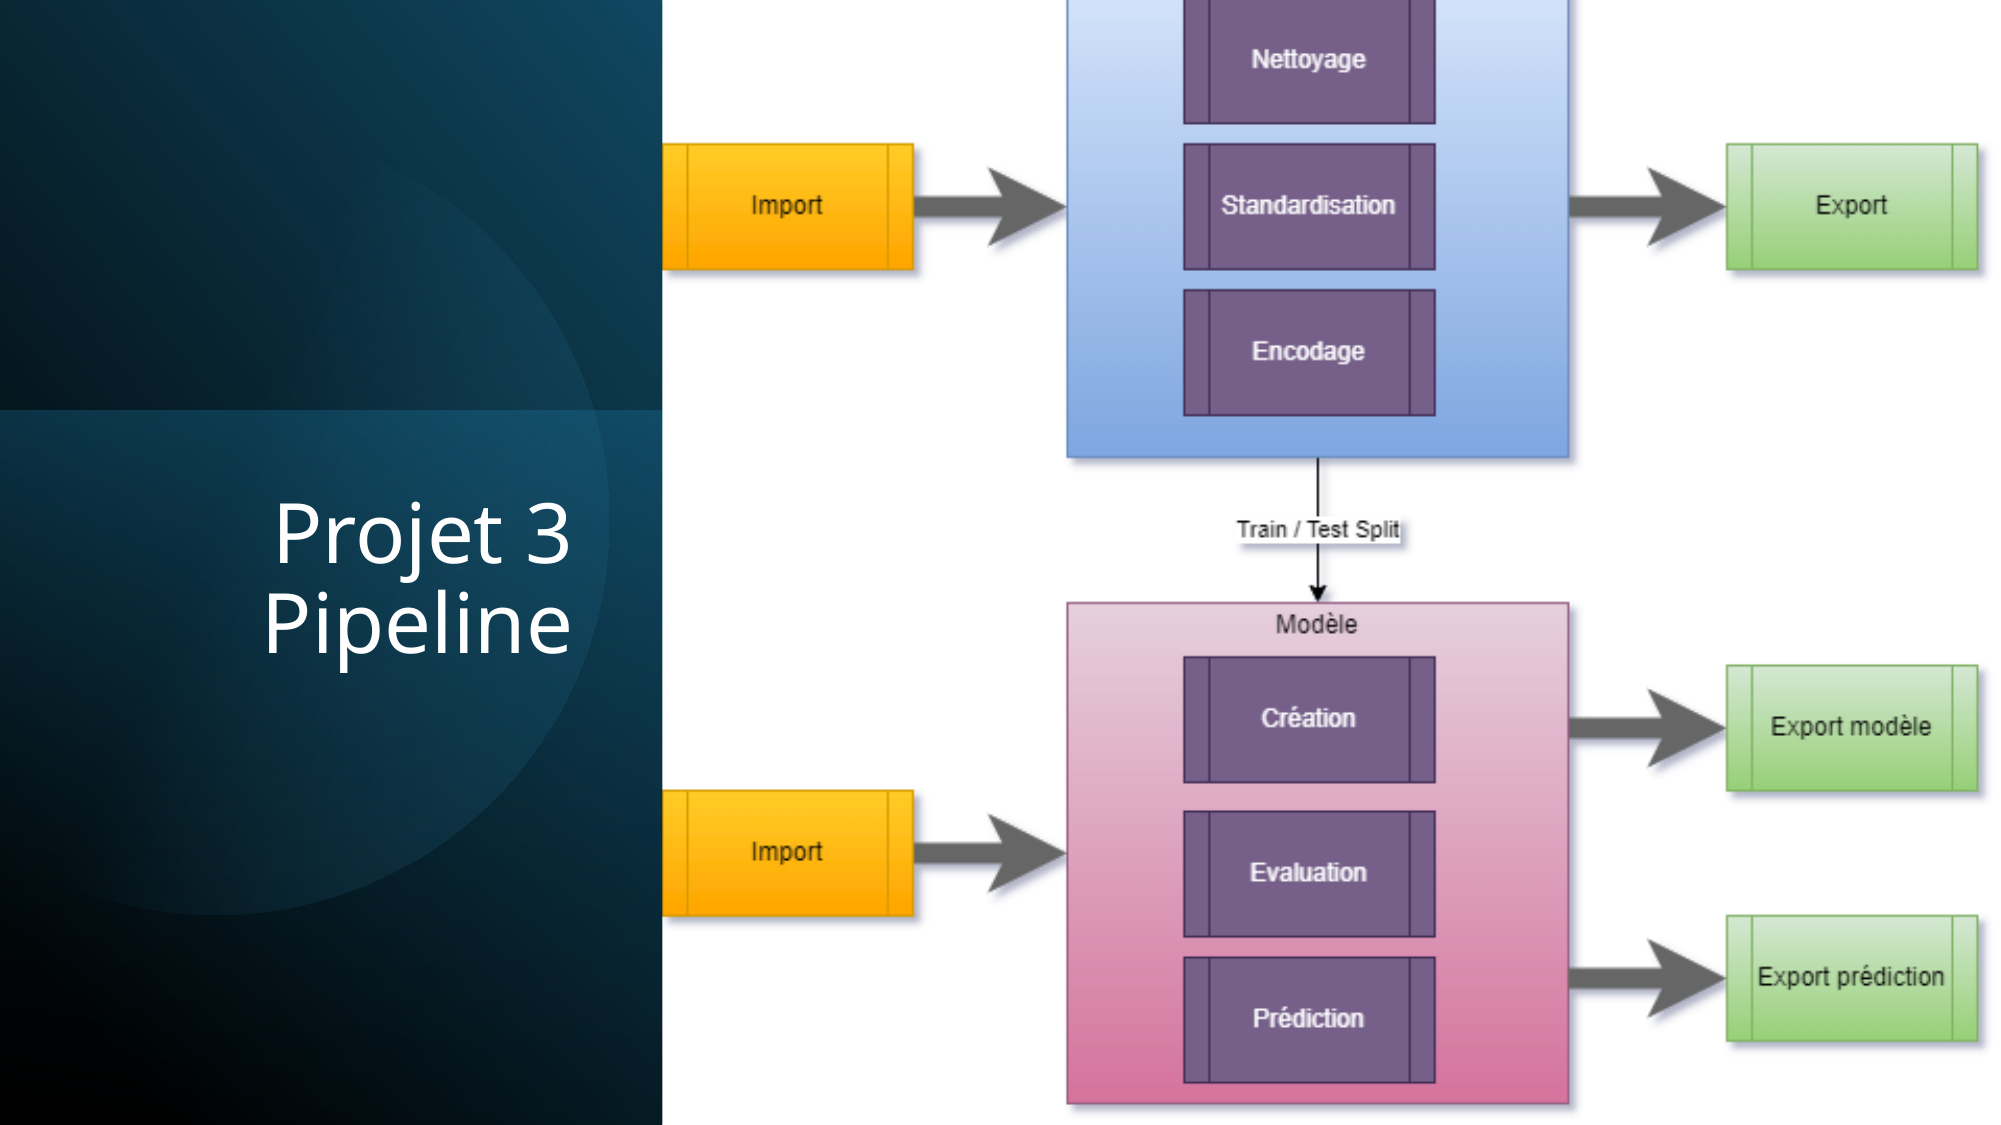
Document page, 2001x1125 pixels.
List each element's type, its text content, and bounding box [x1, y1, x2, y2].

picture [661, 0, 2001, 1125]
title Projet 3 Pipeline [87, 484, 589, 1064]
text_box [0, 0, 661, 409]
text_box [0, 409, 661, 1125]
text_box [0, 124, 610, 896]
